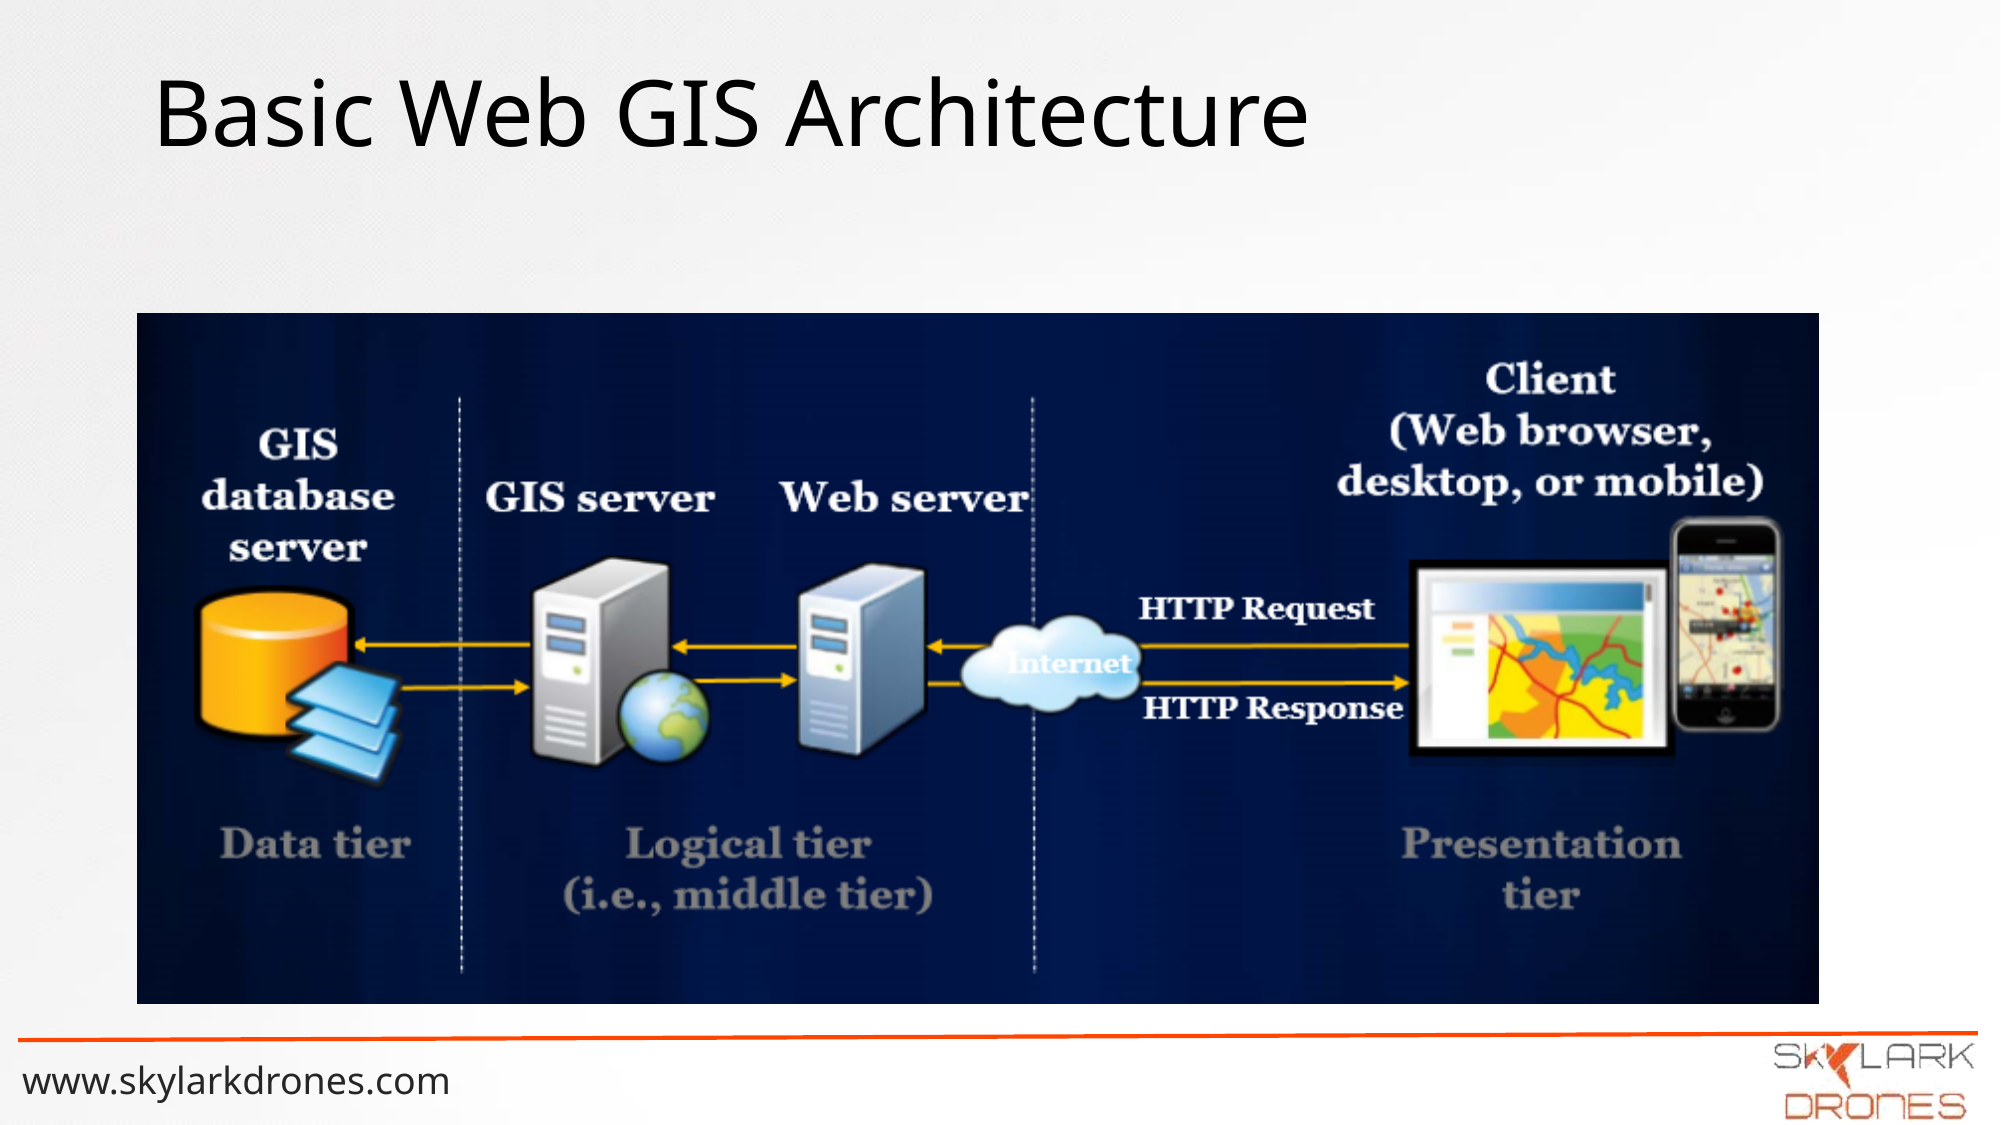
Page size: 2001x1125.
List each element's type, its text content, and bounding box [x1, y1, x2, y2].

picture [0, 0, 2001, 1125]
title Basic Web GIS Architecture [137, 59, 1863, 278]
